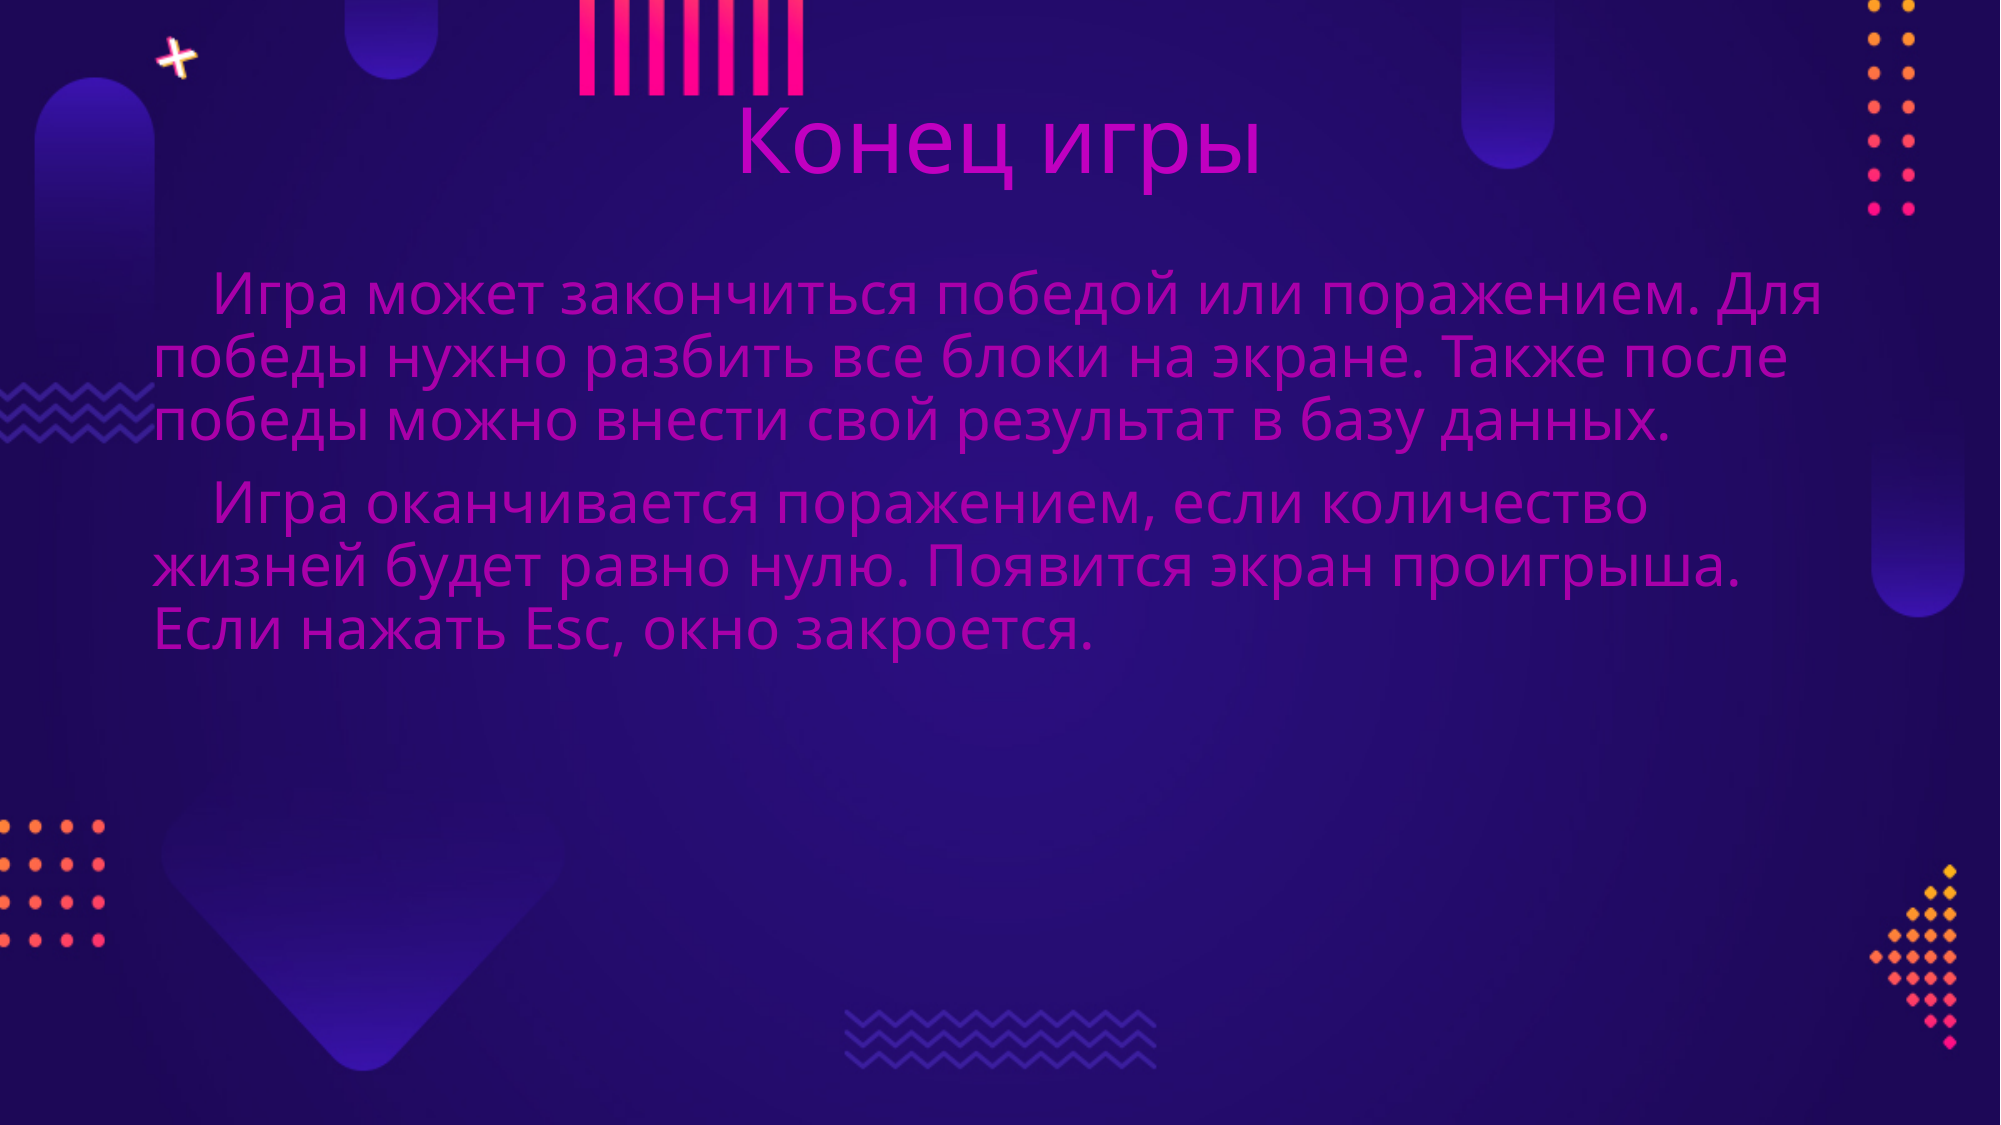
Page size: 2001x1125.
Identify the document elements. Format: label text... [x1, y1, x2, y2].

title Конец игры [137, 65, 1863, 223]
picture [0, 0, 2000, 1125]
list Игра может закончиться победой или поражением. Для победы нужно разбить все блоки на экране. Также после победы можно внести свой результат в базу данных. Игра оканчивается поражением, если количество жизней будет равно нулю. Появится экран проигрыша. Если нажать Esc, окно закроется. [137, 256, 1863, 1014]
